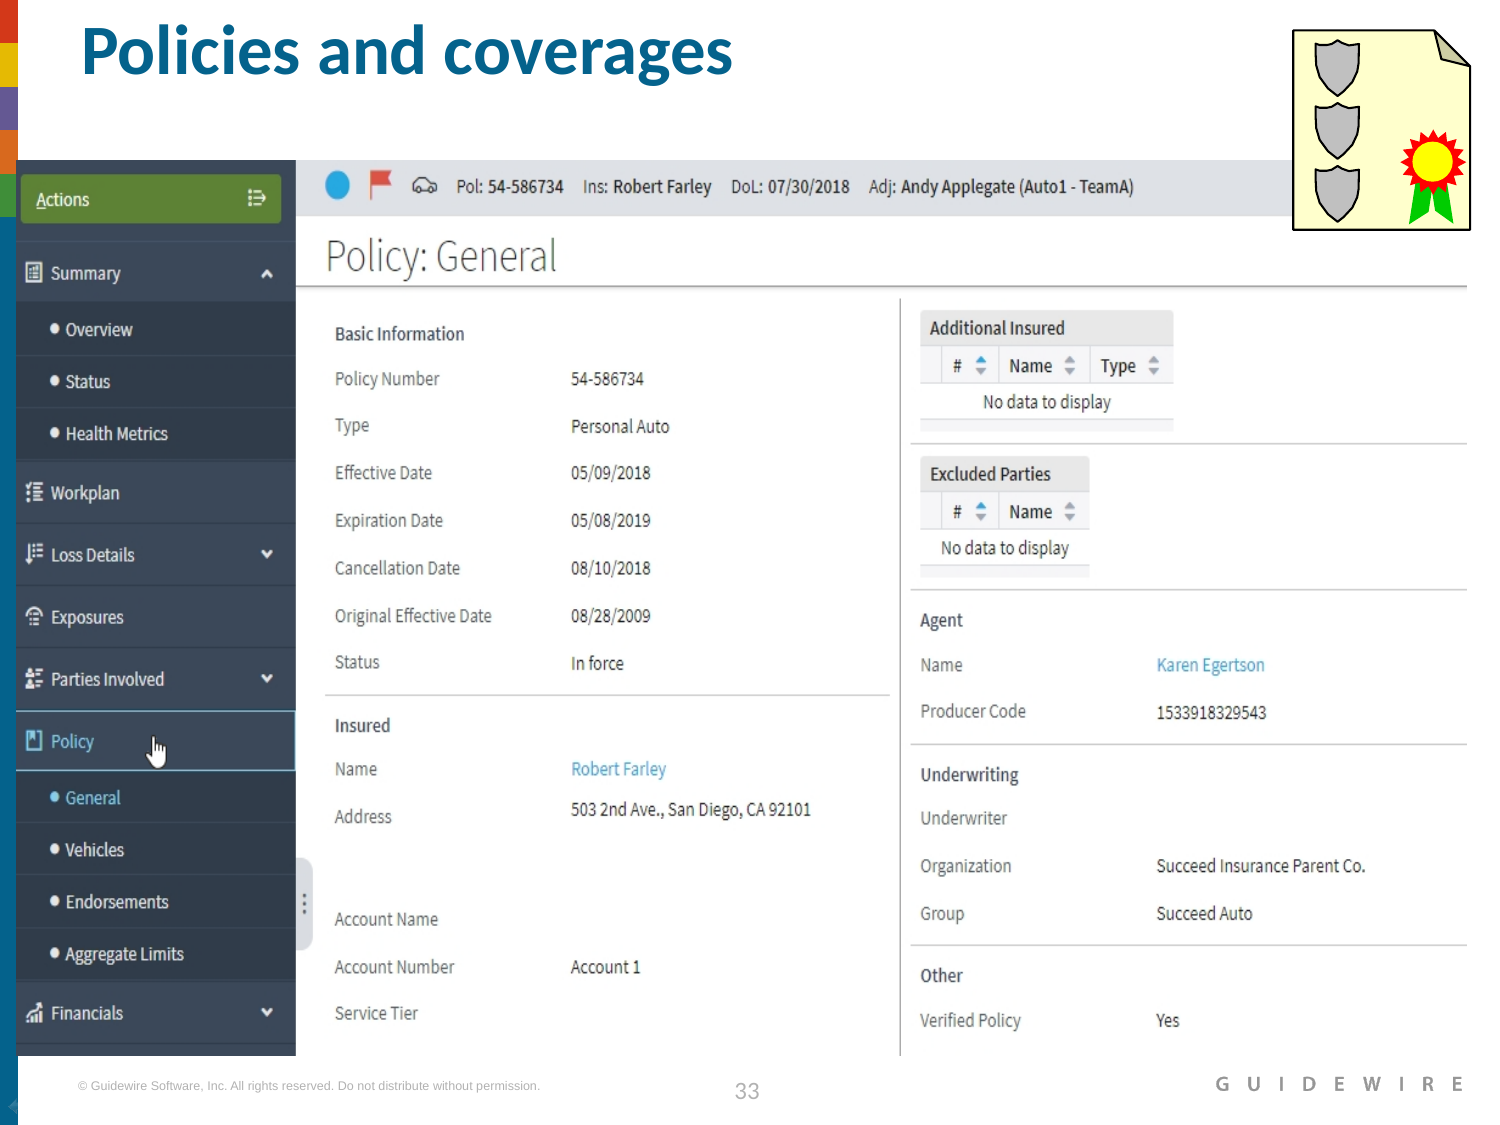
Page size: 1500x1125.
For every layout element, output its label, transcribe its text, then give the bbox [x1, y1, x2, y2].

title Policies and coverages [81, 19, 1446, 142]
picture [10, 1101, 18, 1111]
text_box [1292, 30, 1471, 231]
picture [1215, 1073, 1480, 1096]
picture [0, 0, 1467, 1056]
